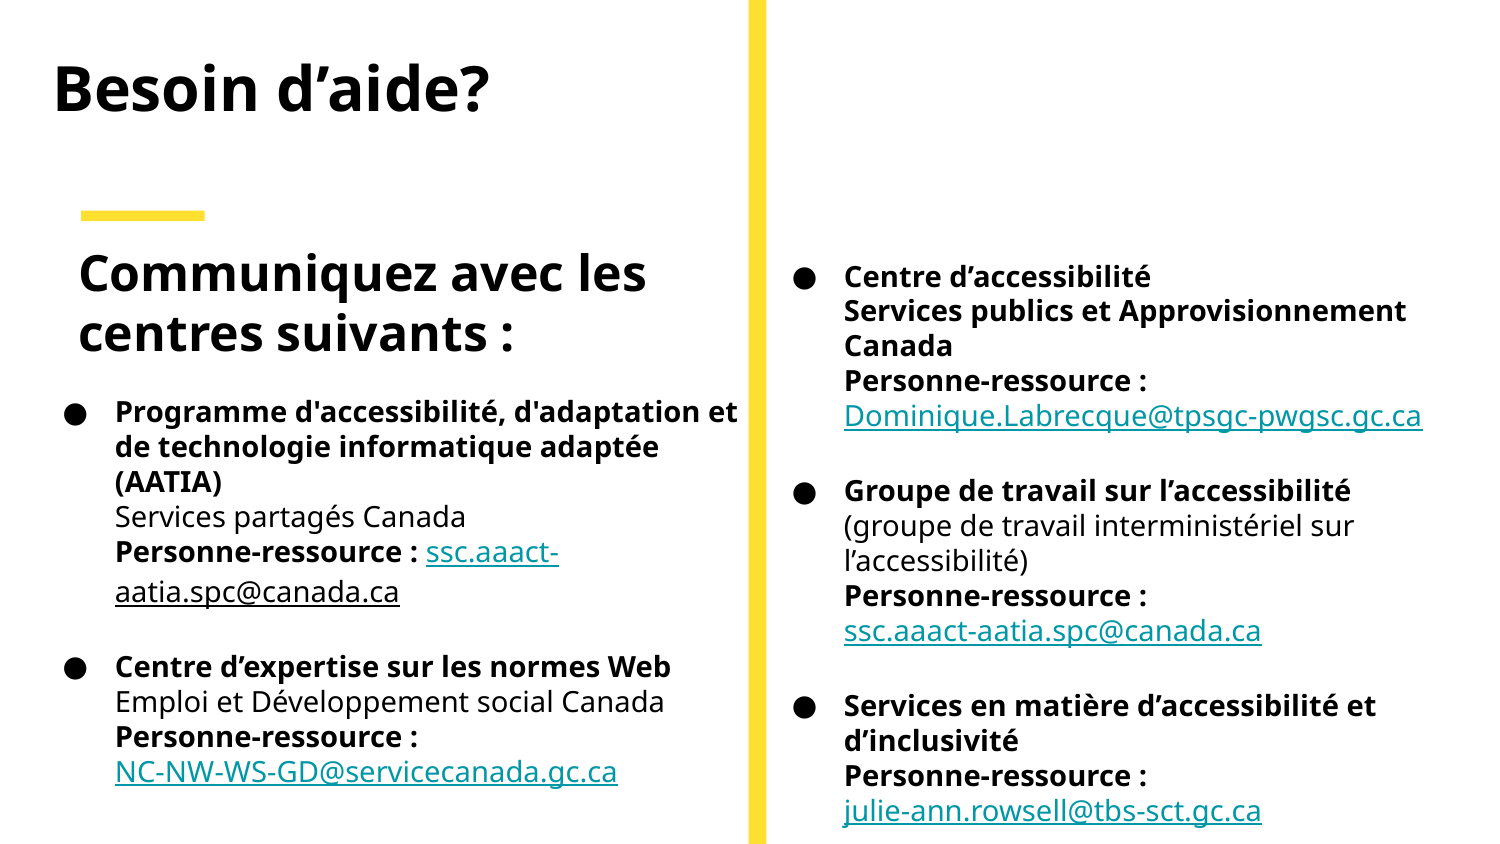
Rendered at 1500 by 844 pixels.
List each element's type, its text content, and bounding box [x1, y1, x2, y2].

title Besoin d’aide? [37, 34, 671, 210]
list Programme d'accessibilité, d'adaptation et de technologie informatique adaptée (AATIA) Services partagés Canada Personne‐ressource : ssc.aaact‐aatia.spc@canada.ca Centre d’expertise sur les normes Web Emploi et Développement social Canada Personne‐ressource : NC‐NW‐WS‐GD@servicecanada.gc.ca [24, 378, 761, 554]
list Centre d’accessibilité Services publics et Approvisionnement Canada Personne‐ressource : Dominique.Labrecque@tpsgc-pwgsc.gc.ca Groupe de travail sur l’accessibilité (groupe de travail interministériel sur l’accessibilité) Personne‐ressource : ssc.aaact‐aatia.spc@canada.ca Services en matière d’accessibilité et d’inclusivité Personne‐ressource : julie‐ann.rowsell@tbs‐sct.gc.ca [753, 242, 1500, 419]
subtitle Communiquez avec les centres suivants : [63, 226, 722, 342]
